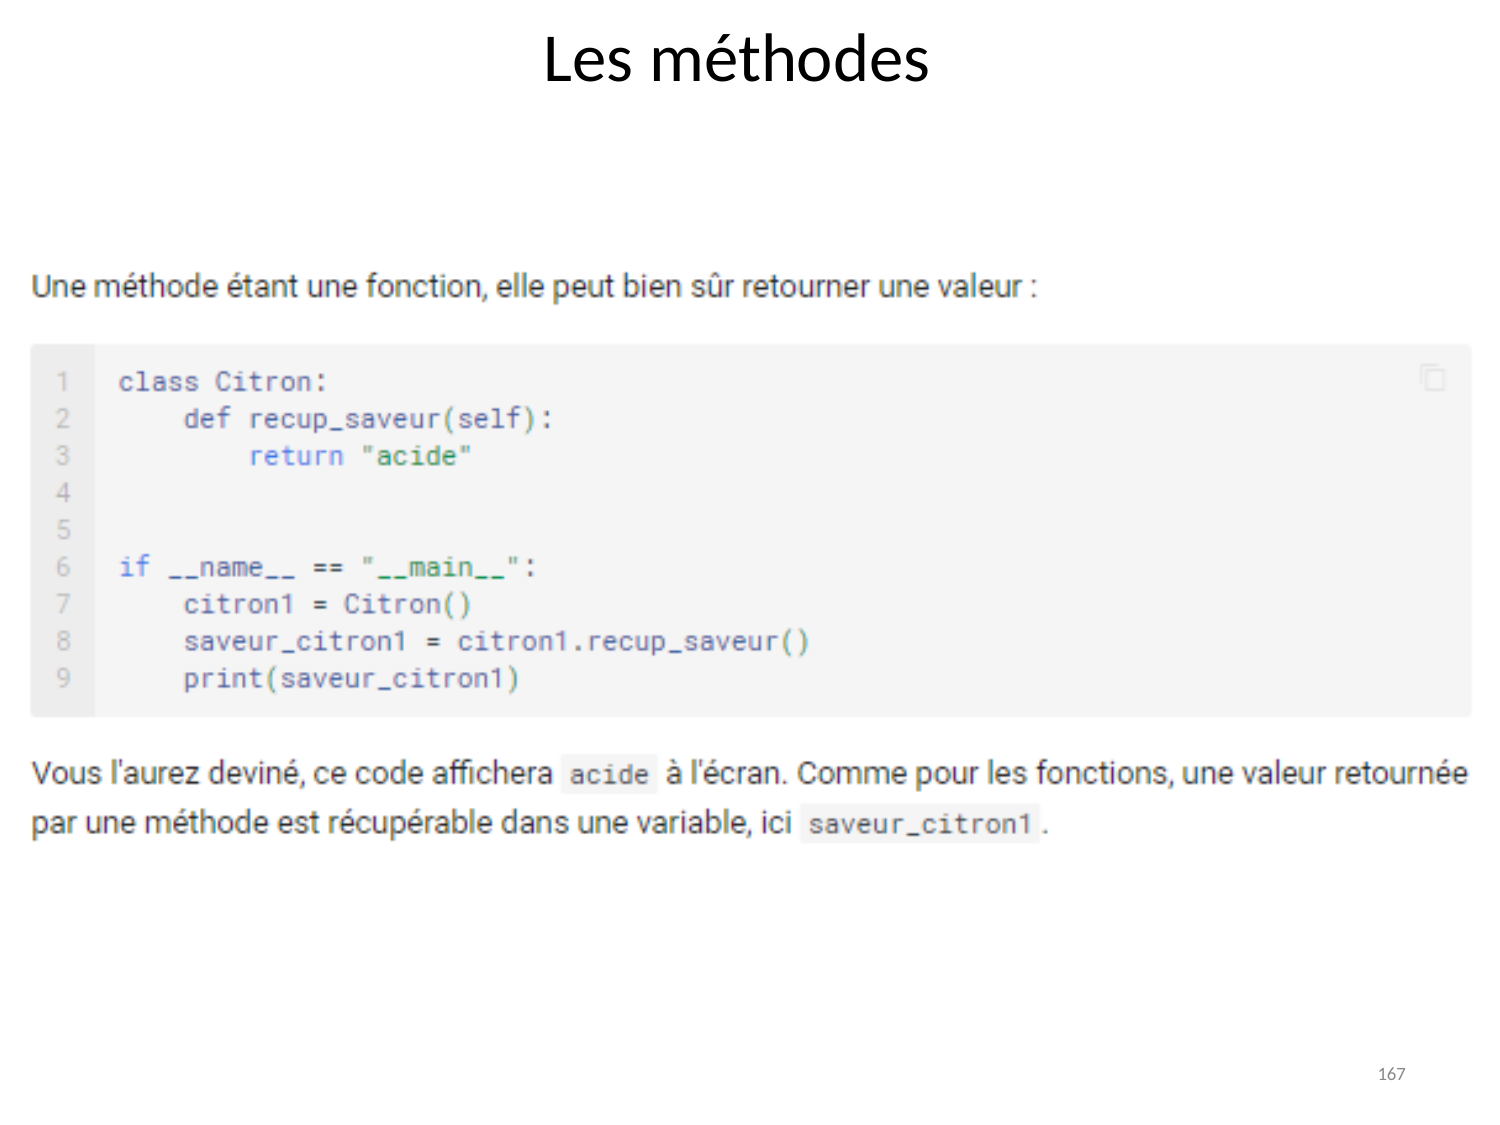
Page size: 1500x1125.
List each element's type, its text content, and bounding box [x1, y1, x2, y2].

title Les méthodes [0, 0, 1475, 120]
picture [9, 241, 1498, 881]
text_box 167 [1083, 1042, 1421, 1103]
